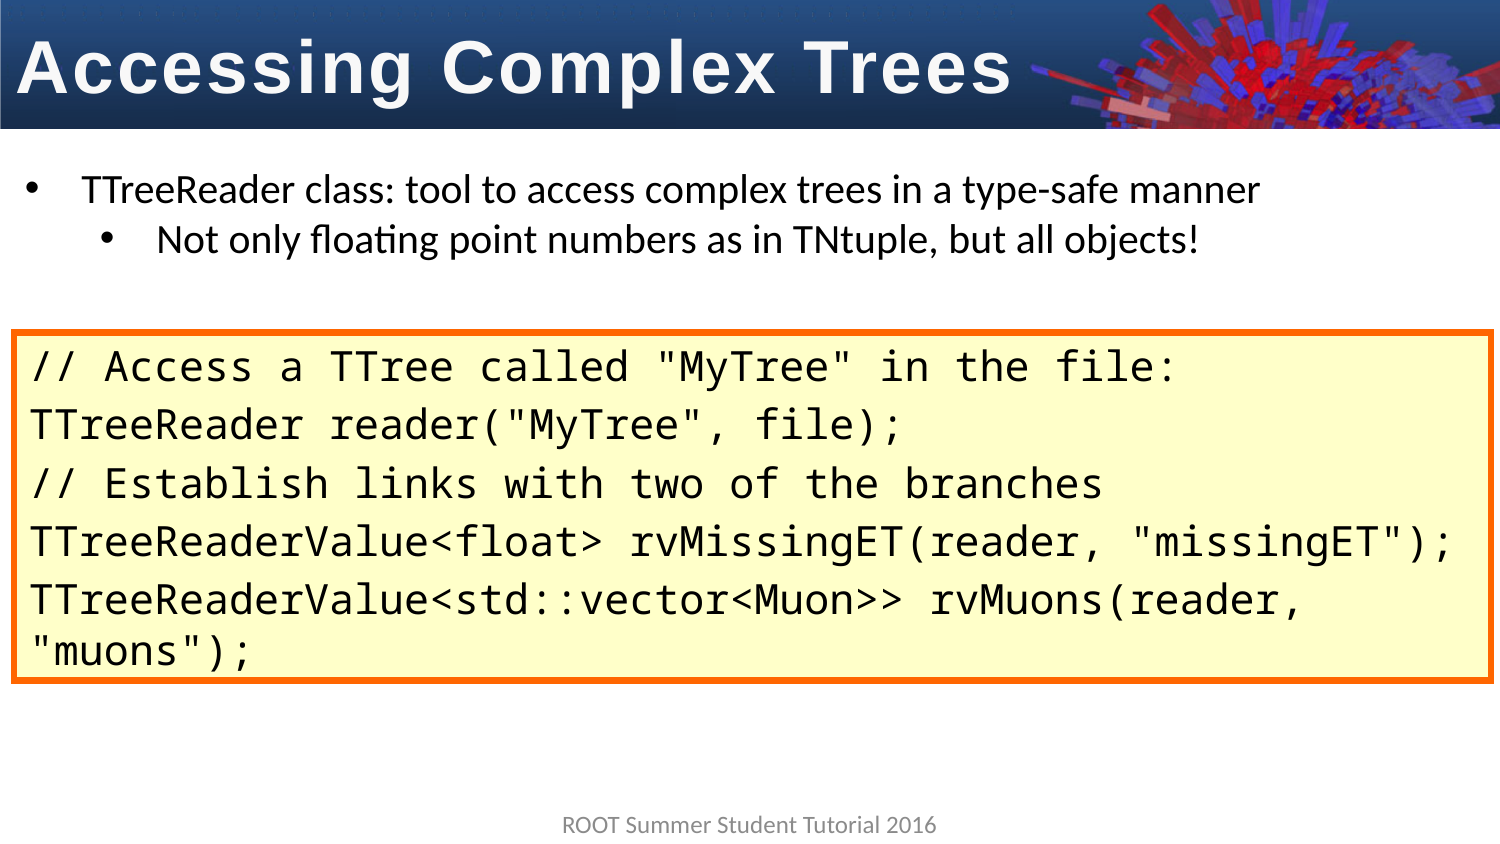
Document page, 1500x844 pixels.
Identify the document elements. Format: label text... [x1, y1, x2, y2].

footer ROOT Summer Student Tutorial 2016 [512, 800, 988, 844]
text_box // Access a TTree called "MyTree" in the file: TTreeReader reader("MyTree", file); // Establish links with two of the branches TTreeReaderValue<float> rvMissingET(reader, "missingET"); TTreeReaderValue<std::vector<Muon>> rvMuons(reader, "muons"); [14, 332, 1492, 681]
text_box Accessing Complex Trees [0, 0, 1500, 129]
text_box TTreeReader class: tool to access complex trees in a type-safe manner Not only floating point numbers as in TNtuple, but all objects! [10, 154, 1404, 270]
